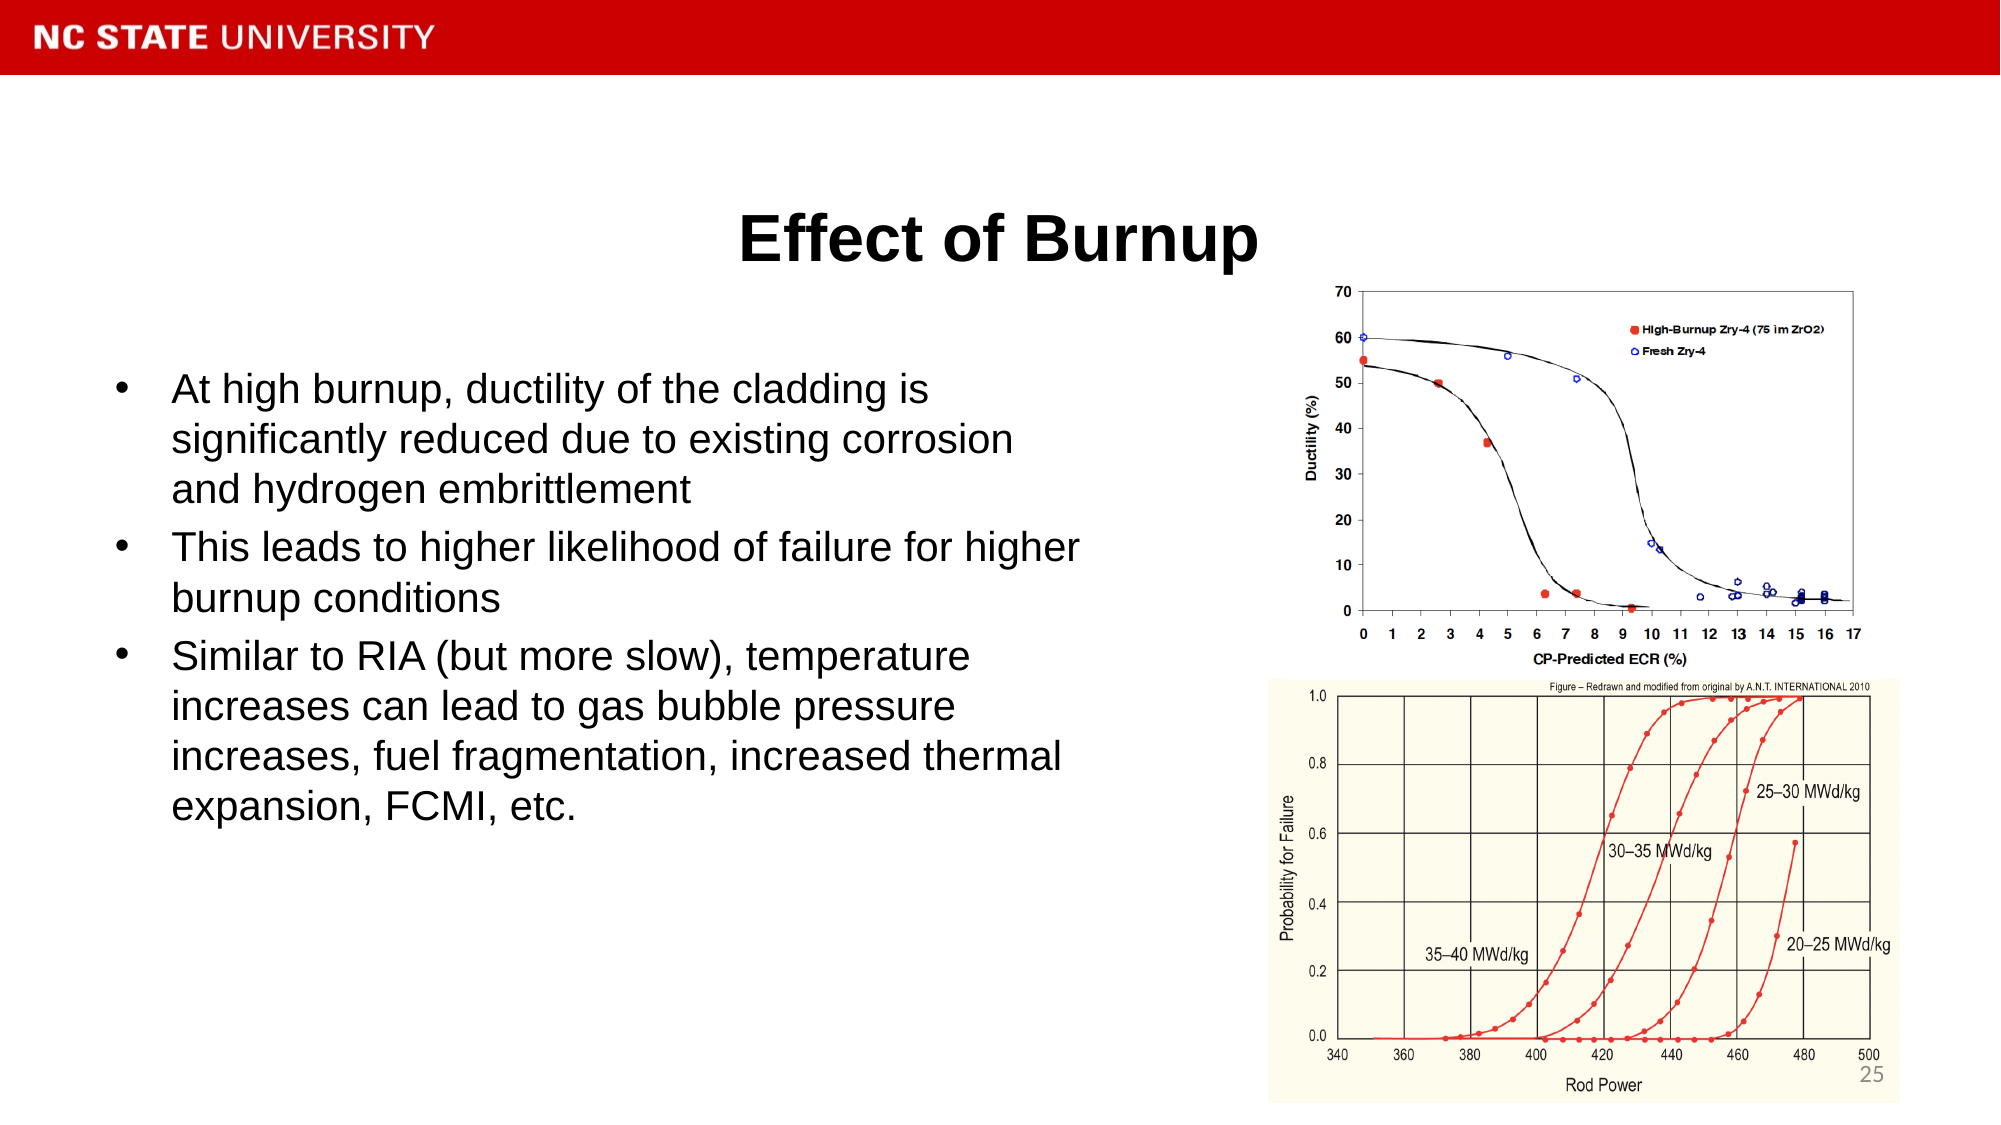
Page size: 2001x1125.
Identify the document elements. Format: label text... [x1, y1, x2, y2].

list At high burnup, ductility of the cladding is significantly reduced due to existing corrosion and hydrogen embrittlement This leads to higher likelihood of failure for higher burnup conditions Similar to RIA (but more slow), temperature increases can lead to gas bubble pressure increases, fuel fragmentation, increased thermal expansion, FCMI, etc. [99, 354, 1100, 1005]
picture [0, 0, 2000, 75]
picture [1268, 273, 1901, 1103]
title Effect of Burnup [99, 147, 1900, 323]
